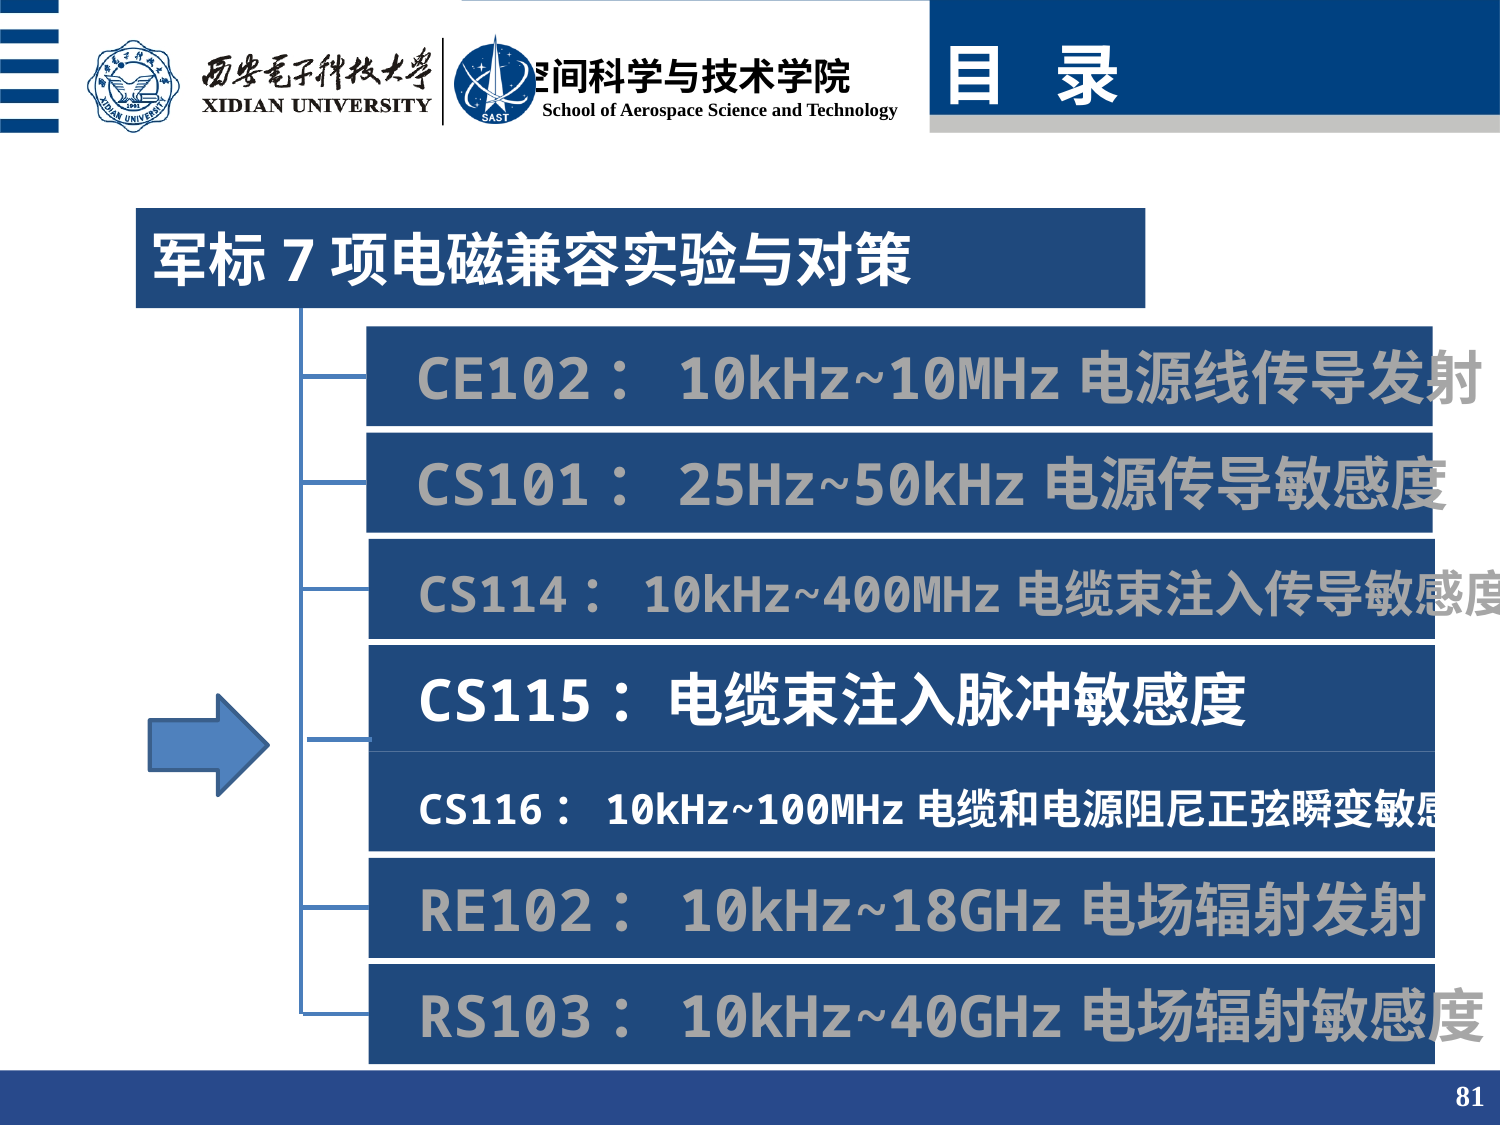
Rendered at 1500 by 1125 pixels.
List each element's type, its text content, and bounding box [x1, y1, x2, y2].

text_box CS116：10kHz~100MHz电缆和电源阻尼正弦瞬变敏感度 [368, 751, 1435, 852]
text_box CS114：10kHz~400MHz电缆束注入传导敏感度 [368, 538, 1435, 639]
text_box 军标7项电磁兼容实验与对策 [135, 208, 1146, 309]
text_box CS115：电缆束注入脉冲敏感度 [368, 645, 1435, 751]
text_box CE102：10kHz~10MHz电源线传导发射 [366, 326, 1433, 427]
text_box [147, 693, 270, 798]
text_box CS101：25Hz~50kHz电源传导敏感度 [366, 432, 1433, 533]
text_box RS103：10kHz~40GHz电场辐射敏感度 [368, 964, 1435, 1065]
picture [0, 0, 1500, 1070]
text_box RE102：10kHz~18GHz电场辐射发射 [368, 857, 1435, 958]
text_box 目 录 [927, 19, 1433, 103]
